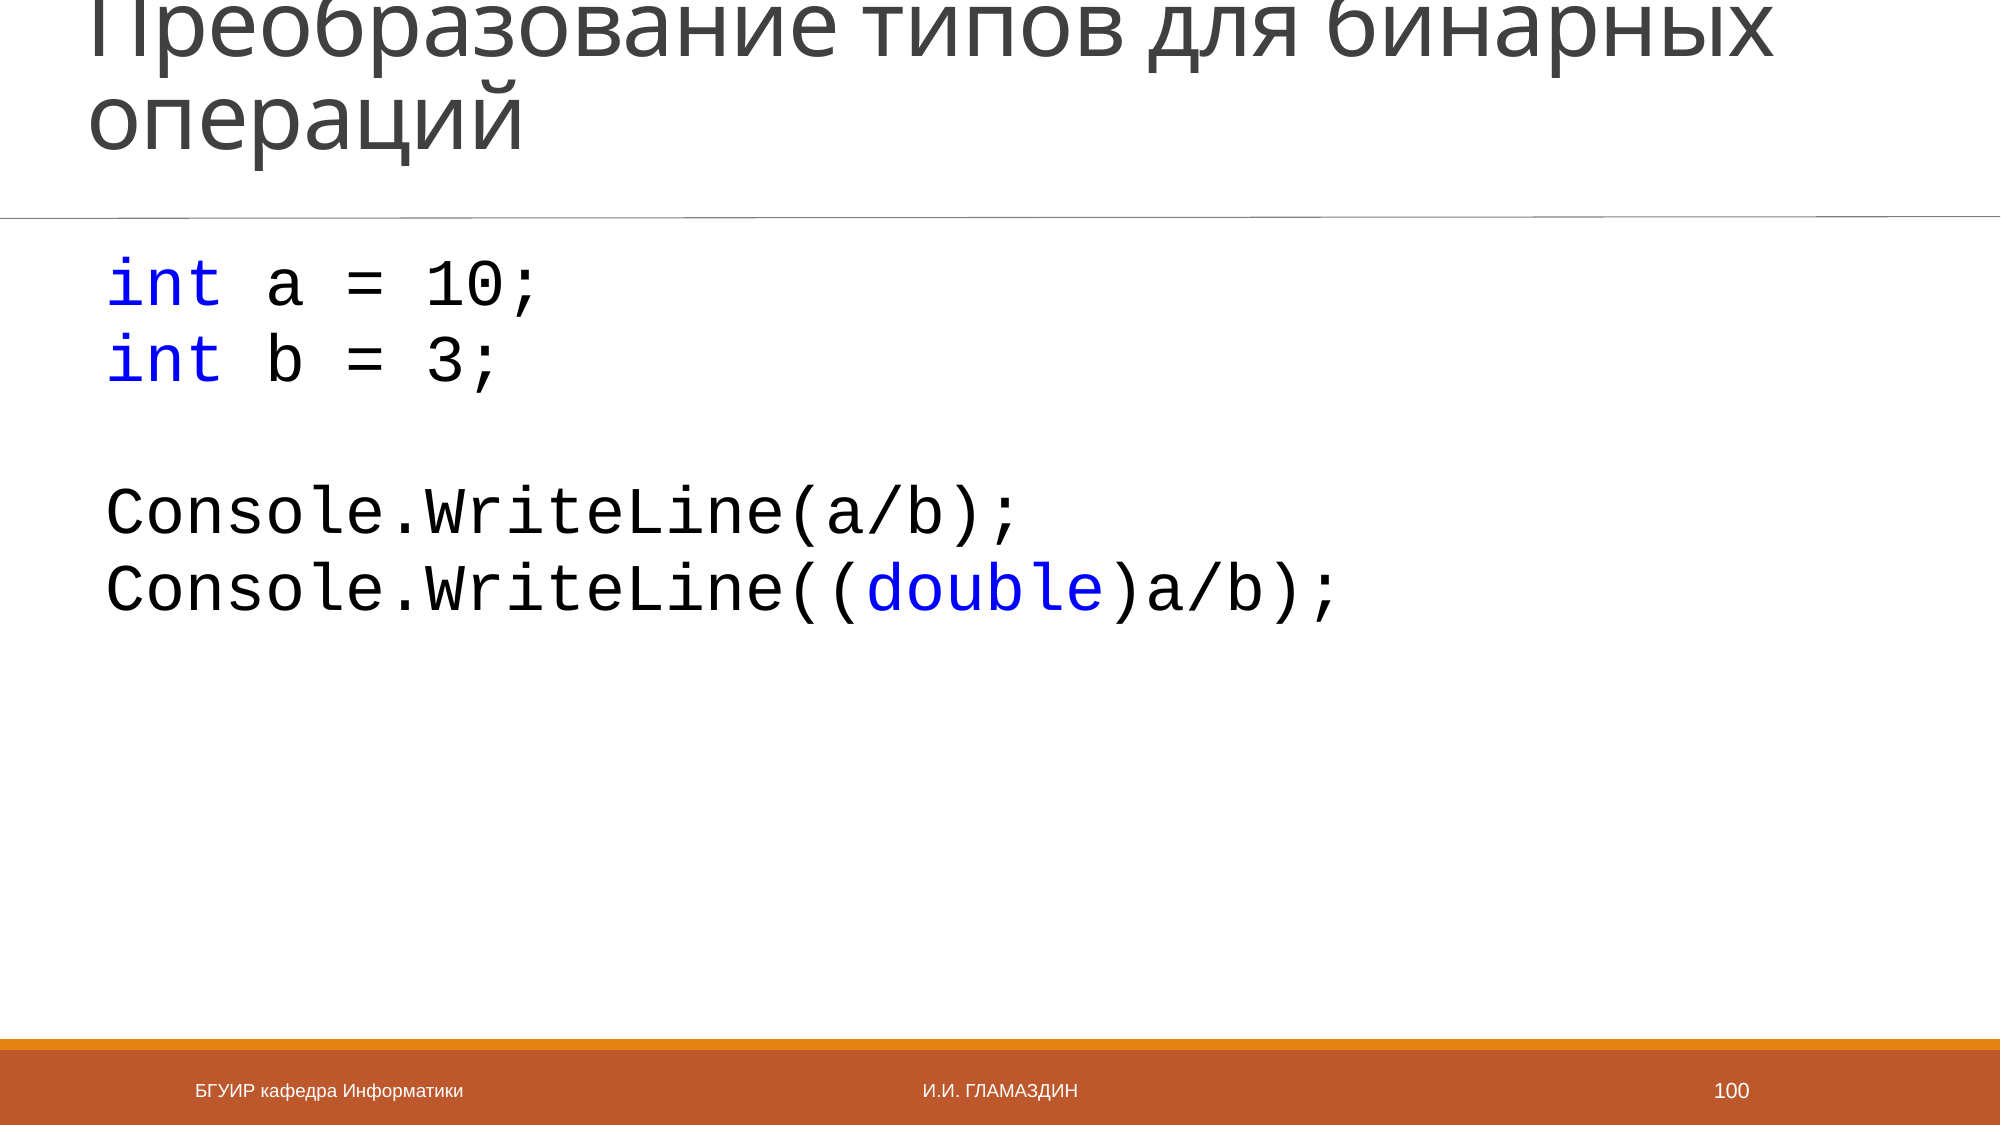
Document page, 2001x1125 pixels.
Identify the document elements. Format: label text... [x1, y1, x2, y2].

list int a = 10; int b = 3; Console.WriteLine(a/b); Console.WriteLine((double)a/b); [90, 240, 1931, 976]
footer И.И. Гламаздин [604, 1059, 1396, 1120]
slide_number 100 [1624, 1059, 1840, 1120]
slide_number БГУИР кафедра Информатики [180, 1059, 586, 1120]
title Преобразование типов для бинарных операций [71, 45, 1950, 176]
